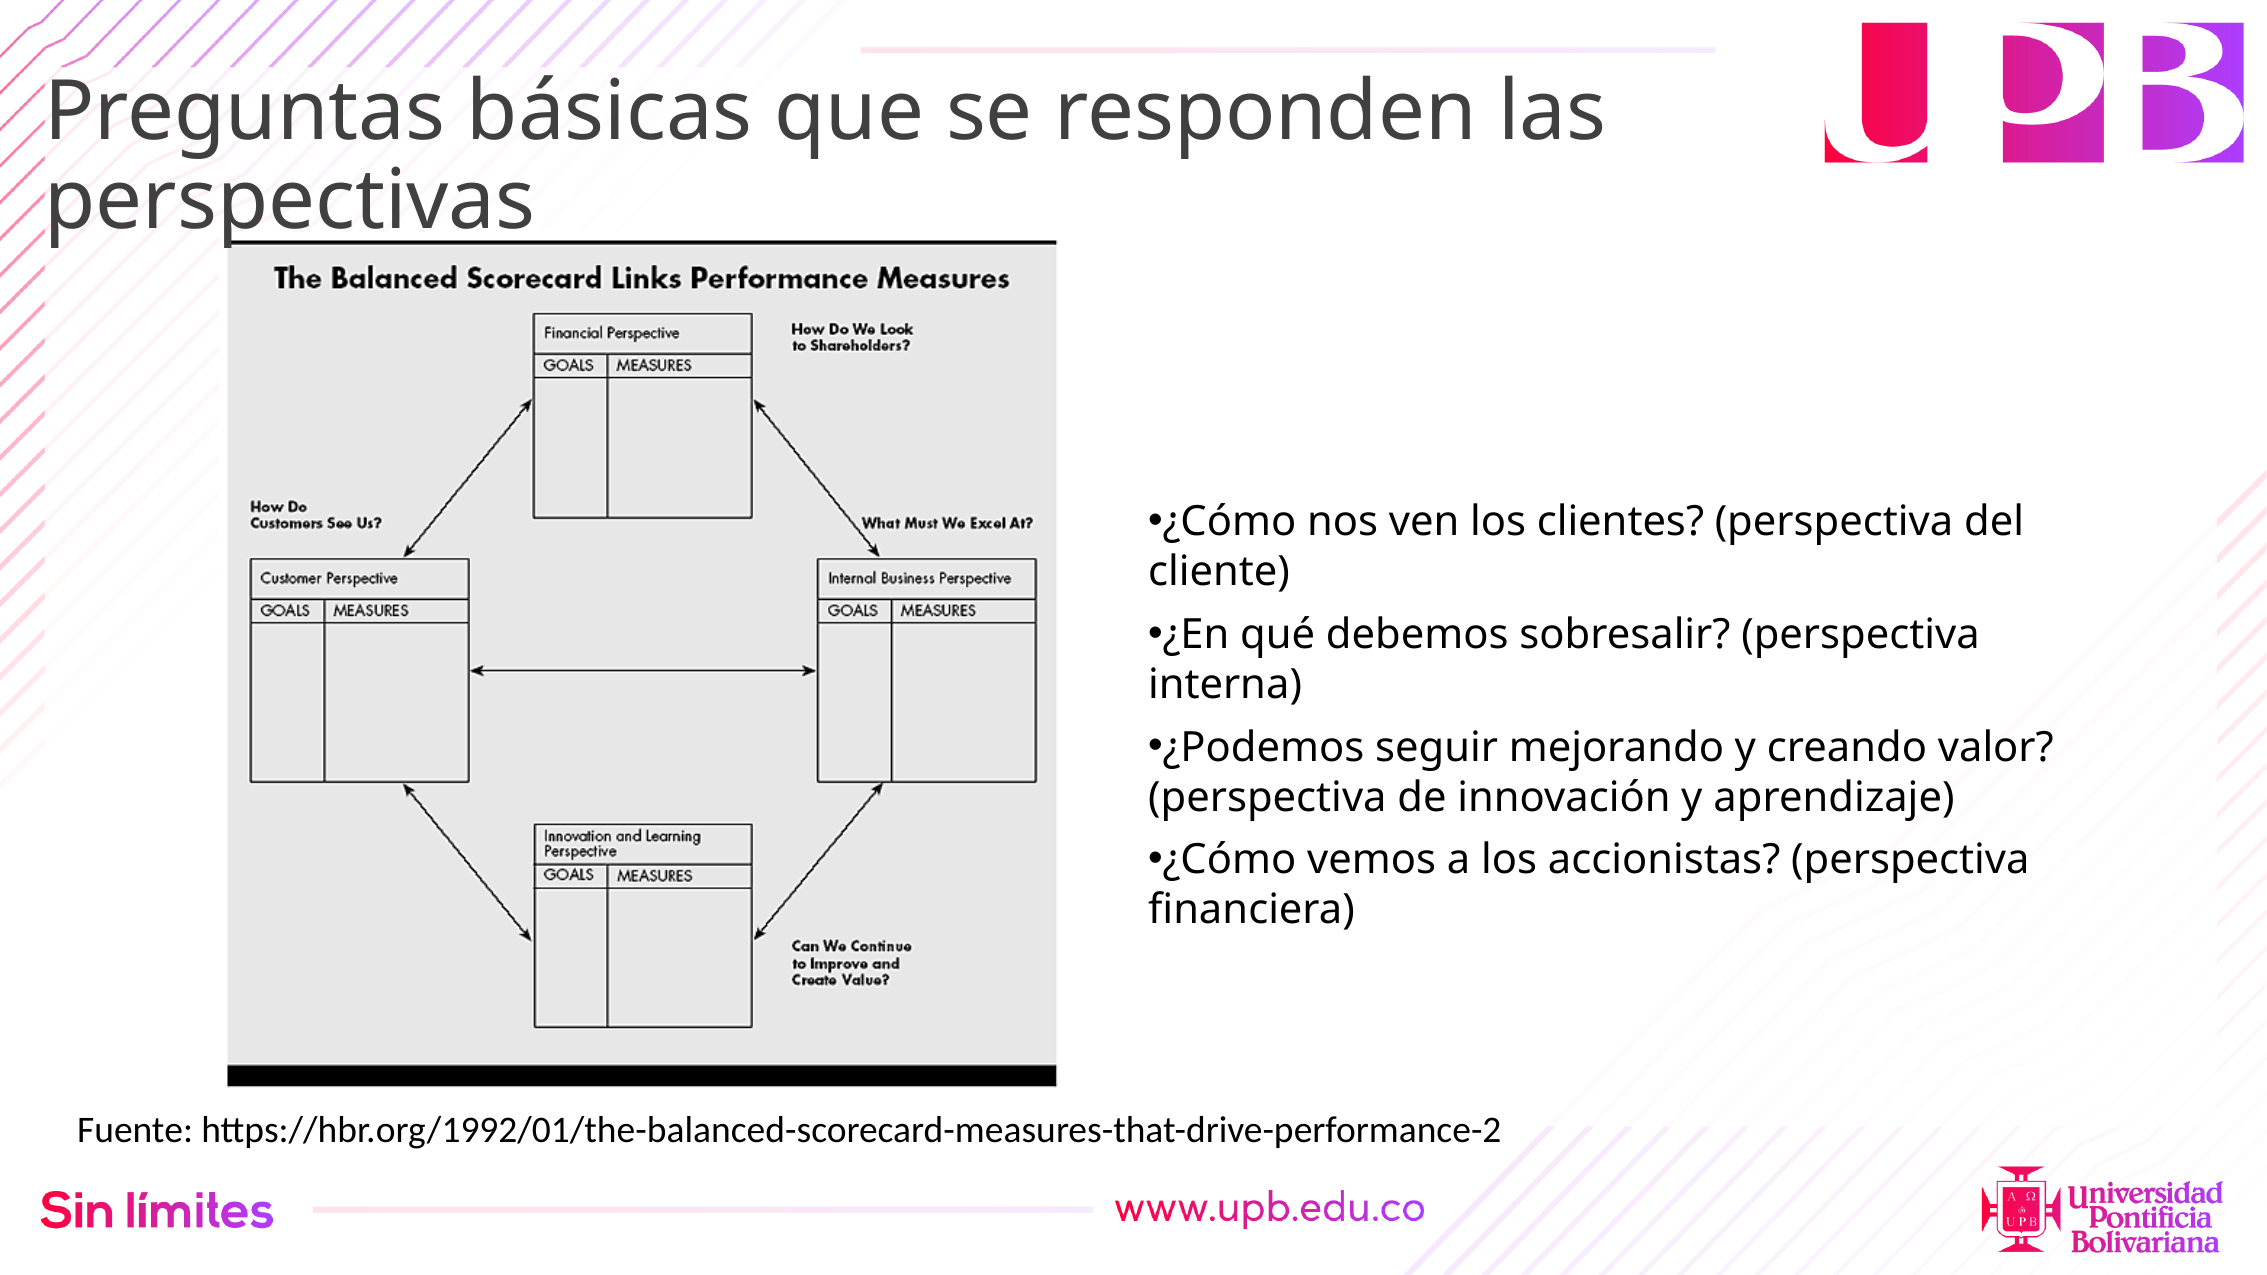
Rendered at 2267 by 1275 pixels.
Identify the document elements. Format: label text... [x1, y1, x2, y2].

text_box ¿Cómo nos ven los clientes? (perspectiva del cliente) ¿En qué debemos sobresalir? (perspectiva interna) ¿Podemos seguir mejorando y creando valor? (perspectiva de innovación y aprendizaje) ¿Cómo vemos a los accionistas? (perspectiva financiera) [1133, 486, 2114, 940]
picture [0, 0, 2267, 1275]
text_box Preguntas básicas que se responden las perspectivas [29, 81, 1869, 233]
text_box Fuente: https://hbr.org/1992/01/the-balanced-scorecard-measures-that-drive-performance-2 [62, 1097, 1518, 1158]
